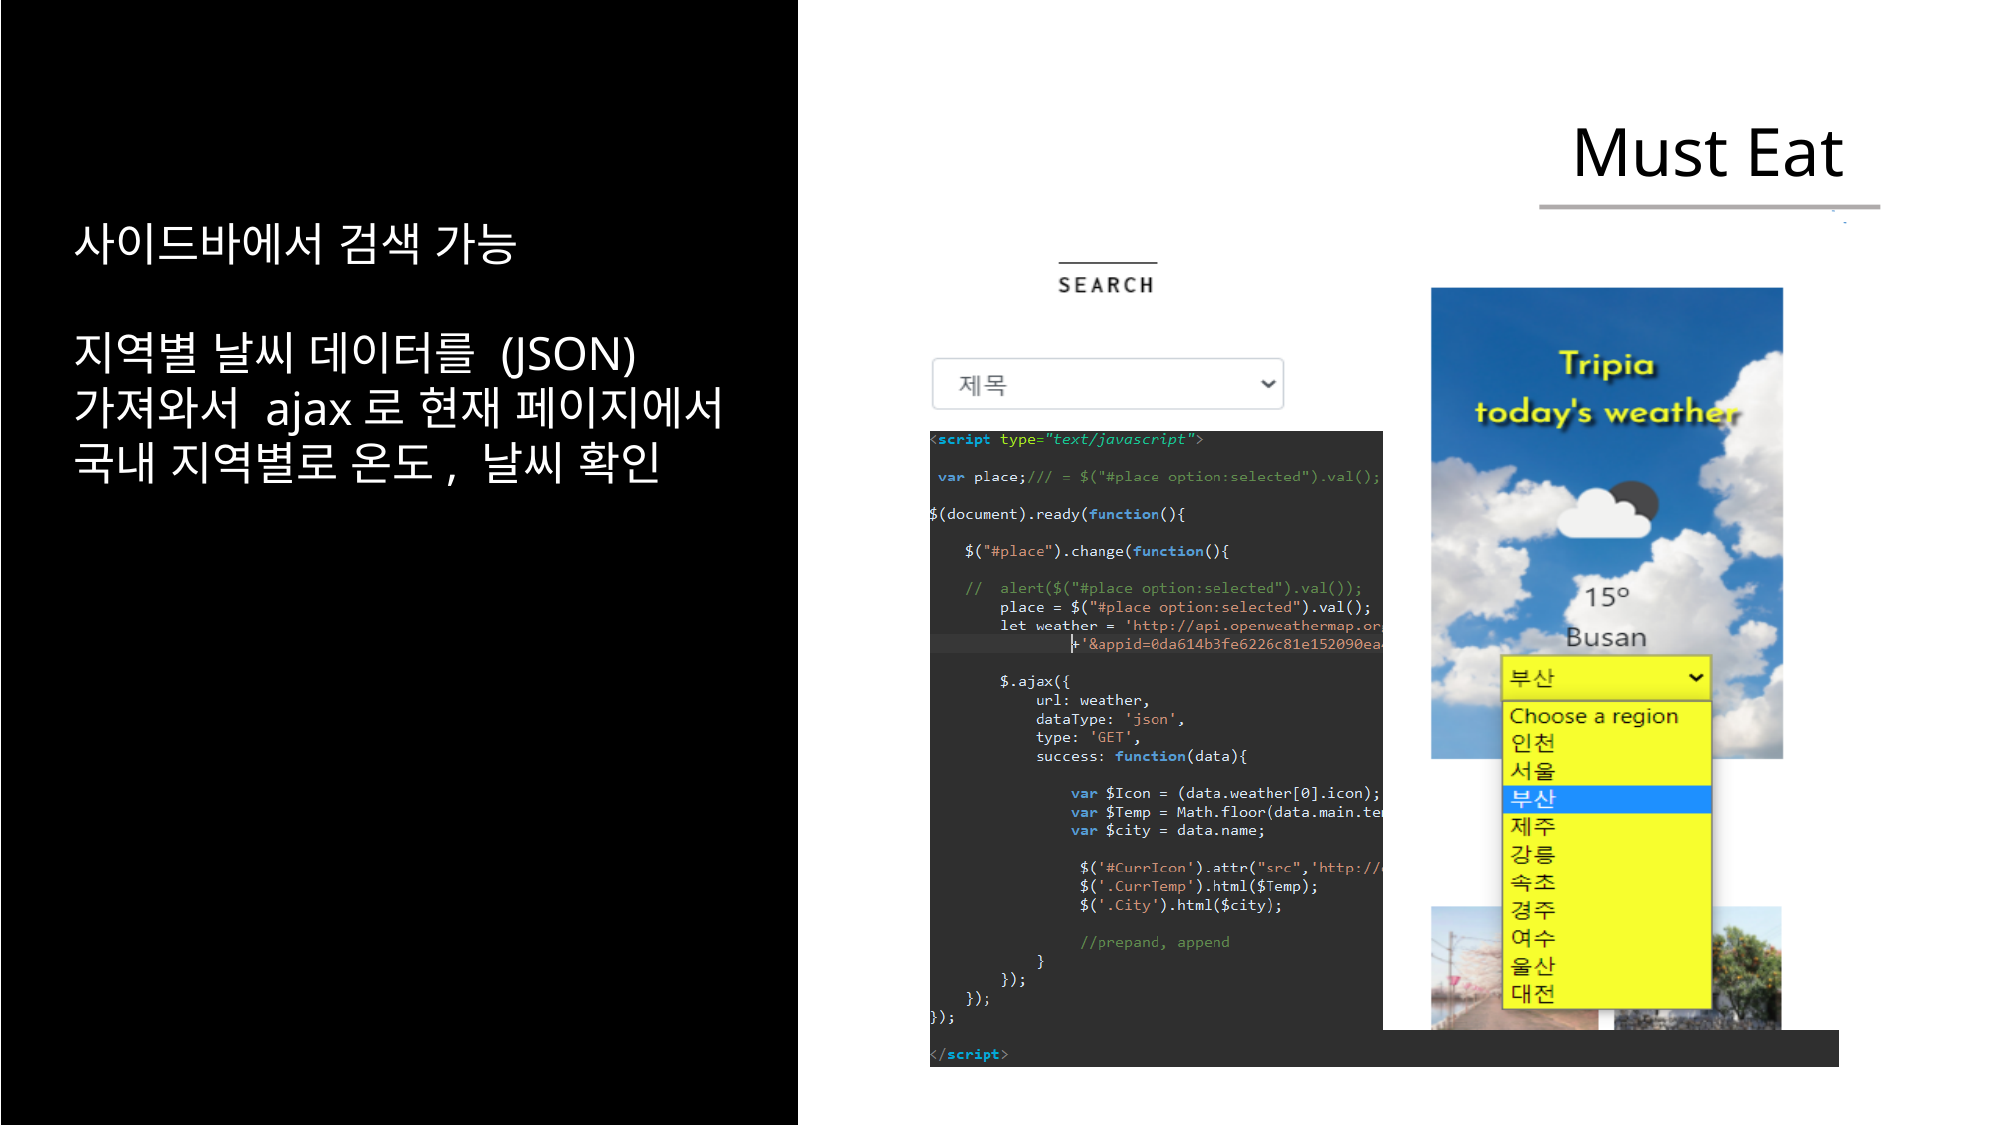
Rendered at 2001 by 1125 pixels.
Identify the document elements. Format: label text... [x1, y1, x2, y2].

text_box Must Eat [1556, 102, 1914, 198]
picture [890, 227, 1860, 1084]
text_box 사이드바에서 검색 가능 지역별 날씨 데이터를 (JSON) 가져와서 ajax로 현재 페이지에서 국내 지역별로 온도, 날씨 확인 [17, 179, 780, 1125]
text_box [1, 0, 798, 1125]
